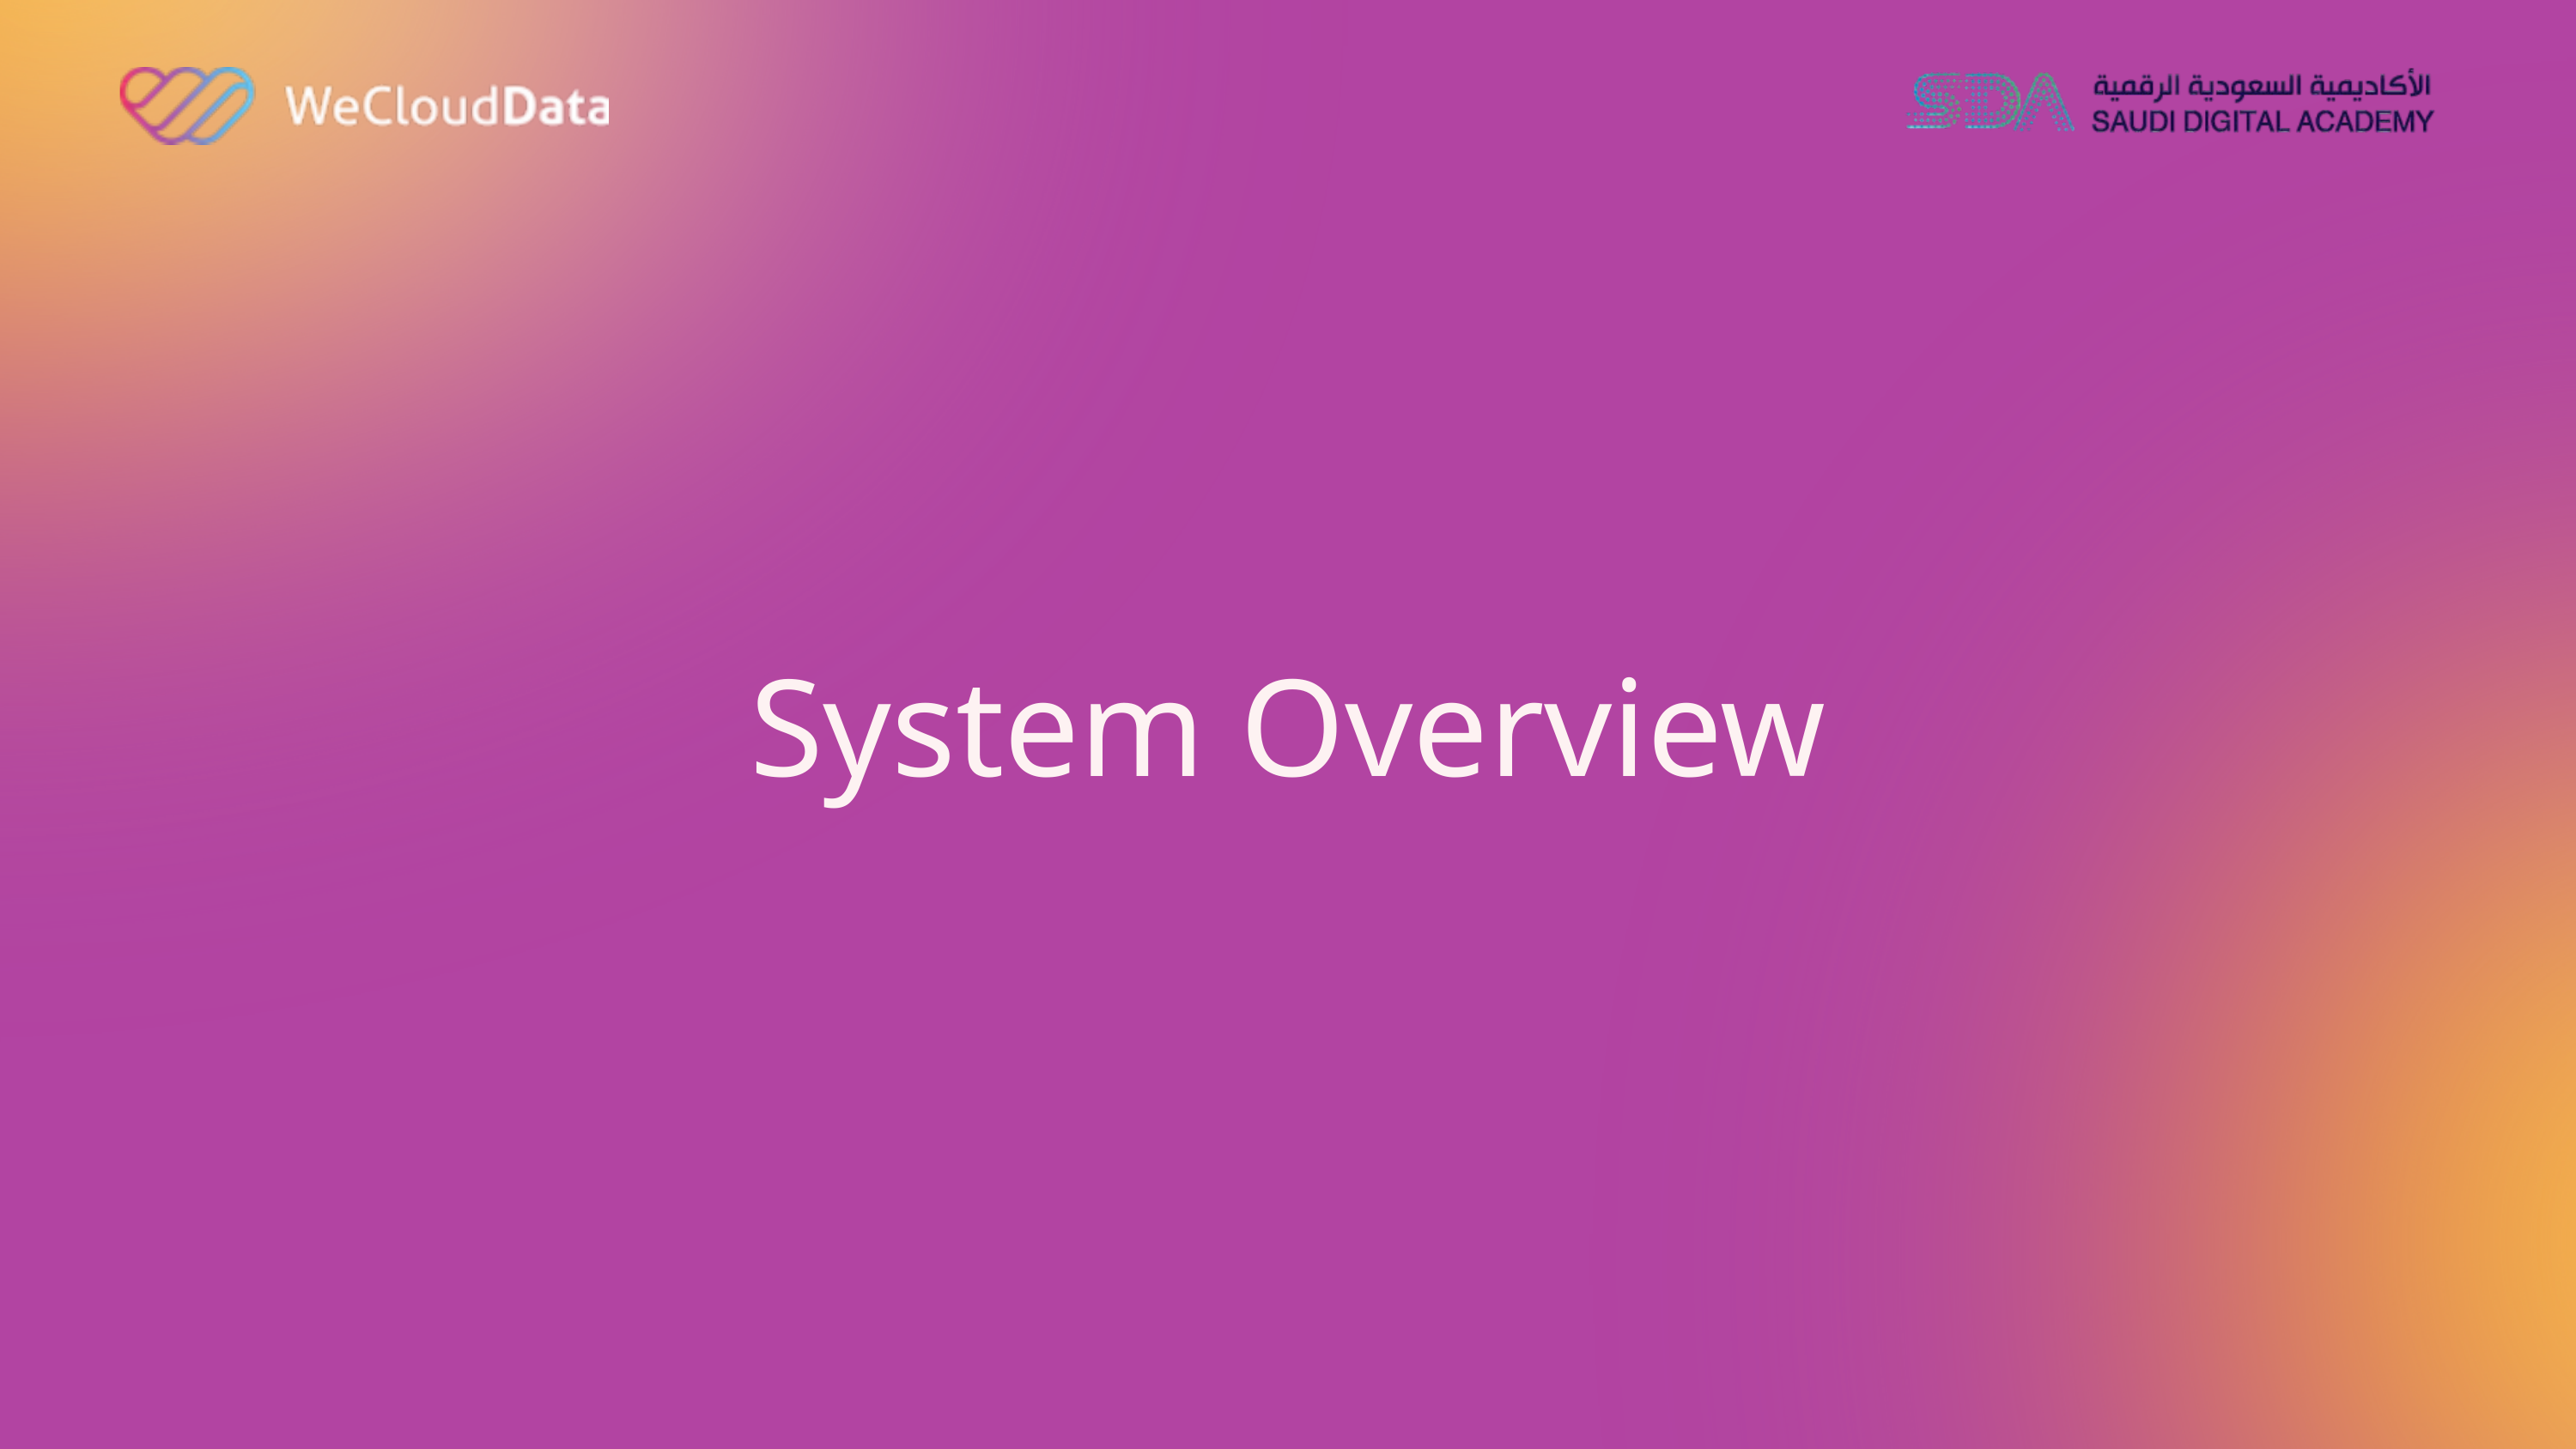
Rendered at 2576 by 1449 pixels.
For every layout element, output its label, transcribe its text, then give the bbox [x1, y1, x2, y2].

text_box System Overview [683, 642, 1892, 804]
text_box [1589, 57, 2576, 1449]
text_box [119, 58, 2457, 145]
text_box [0, 0, 1348, 1042]
